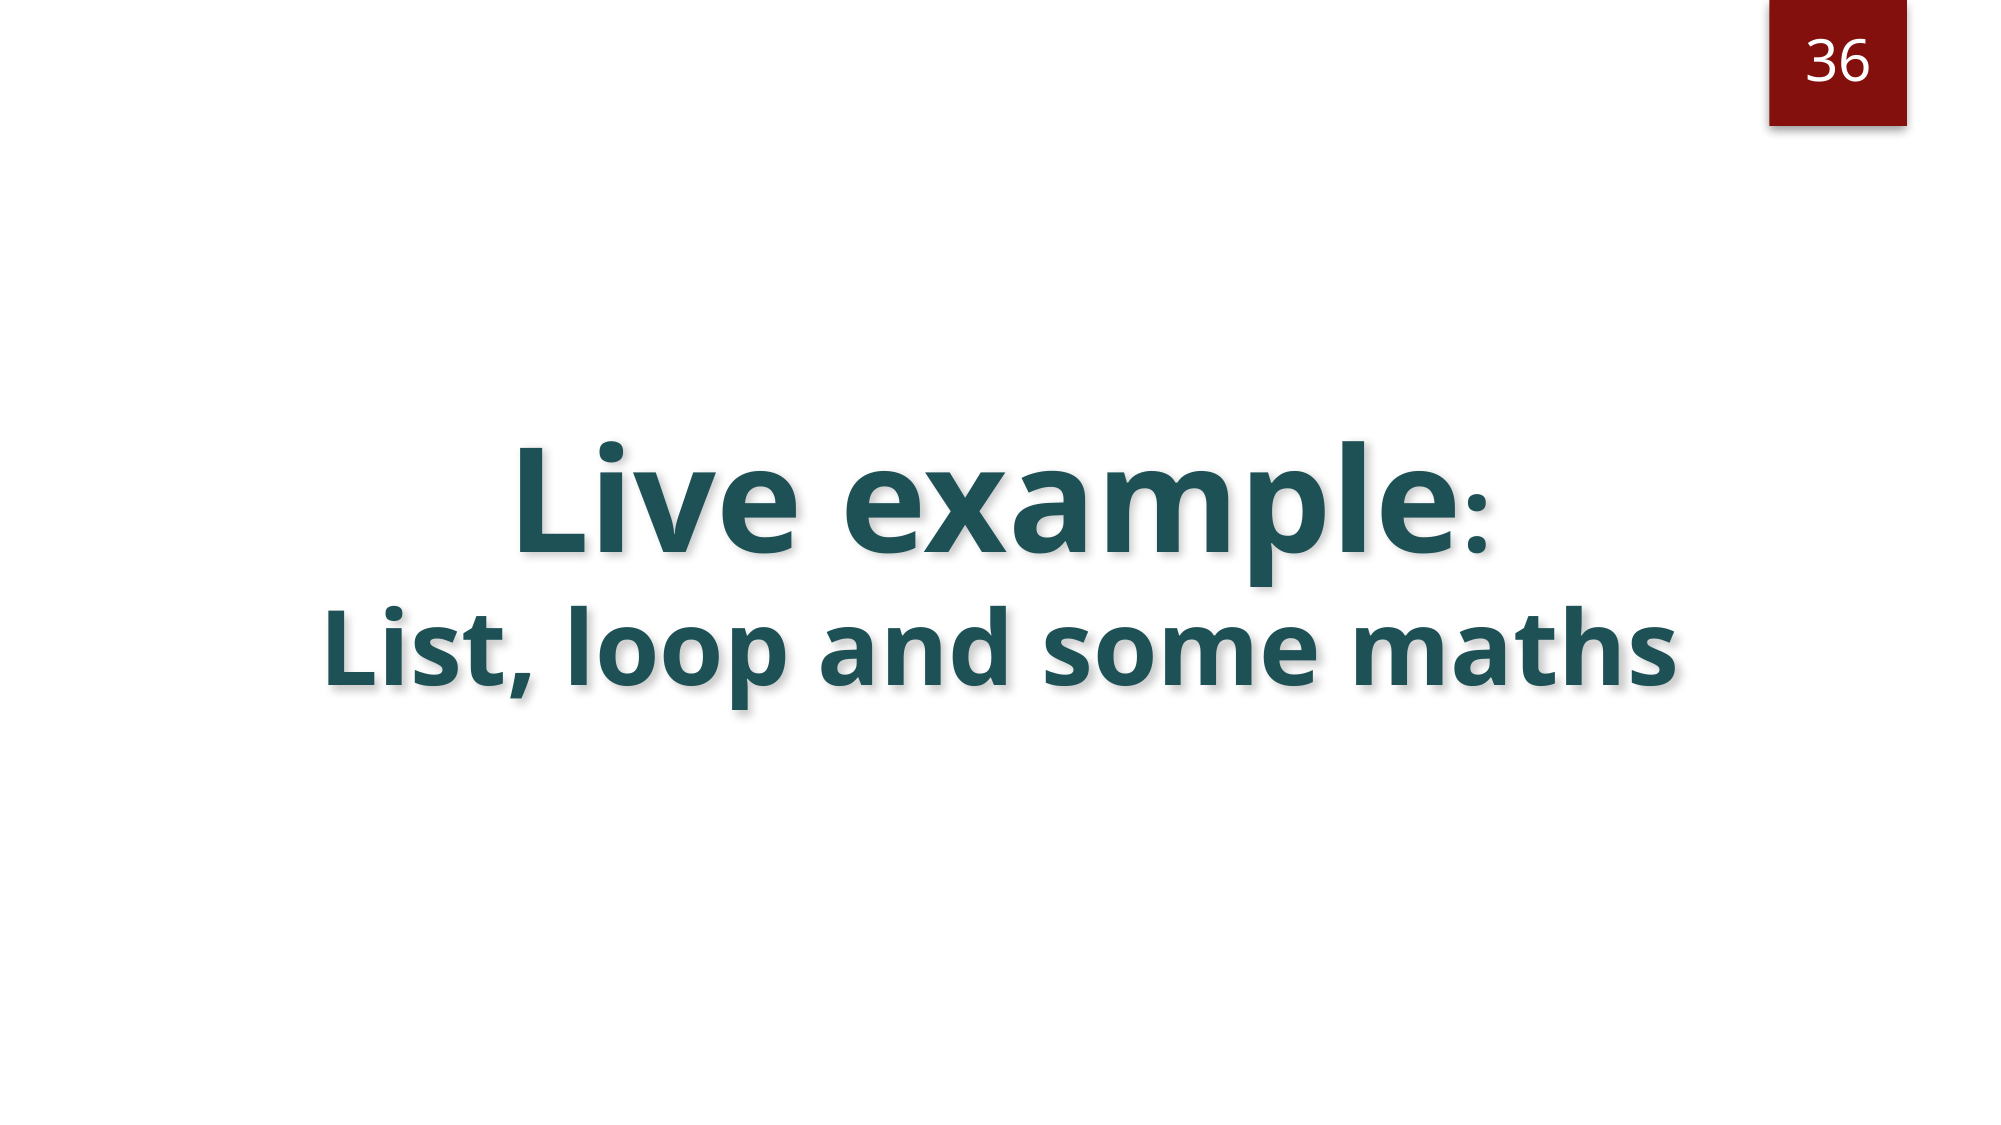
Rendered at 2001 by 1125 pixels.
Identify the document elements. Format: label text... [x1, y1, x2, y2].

title Live example: List, loop and some maths [181, 398, 1819, 780]
slide_number 36 [1769, 0, 1907, 126]
